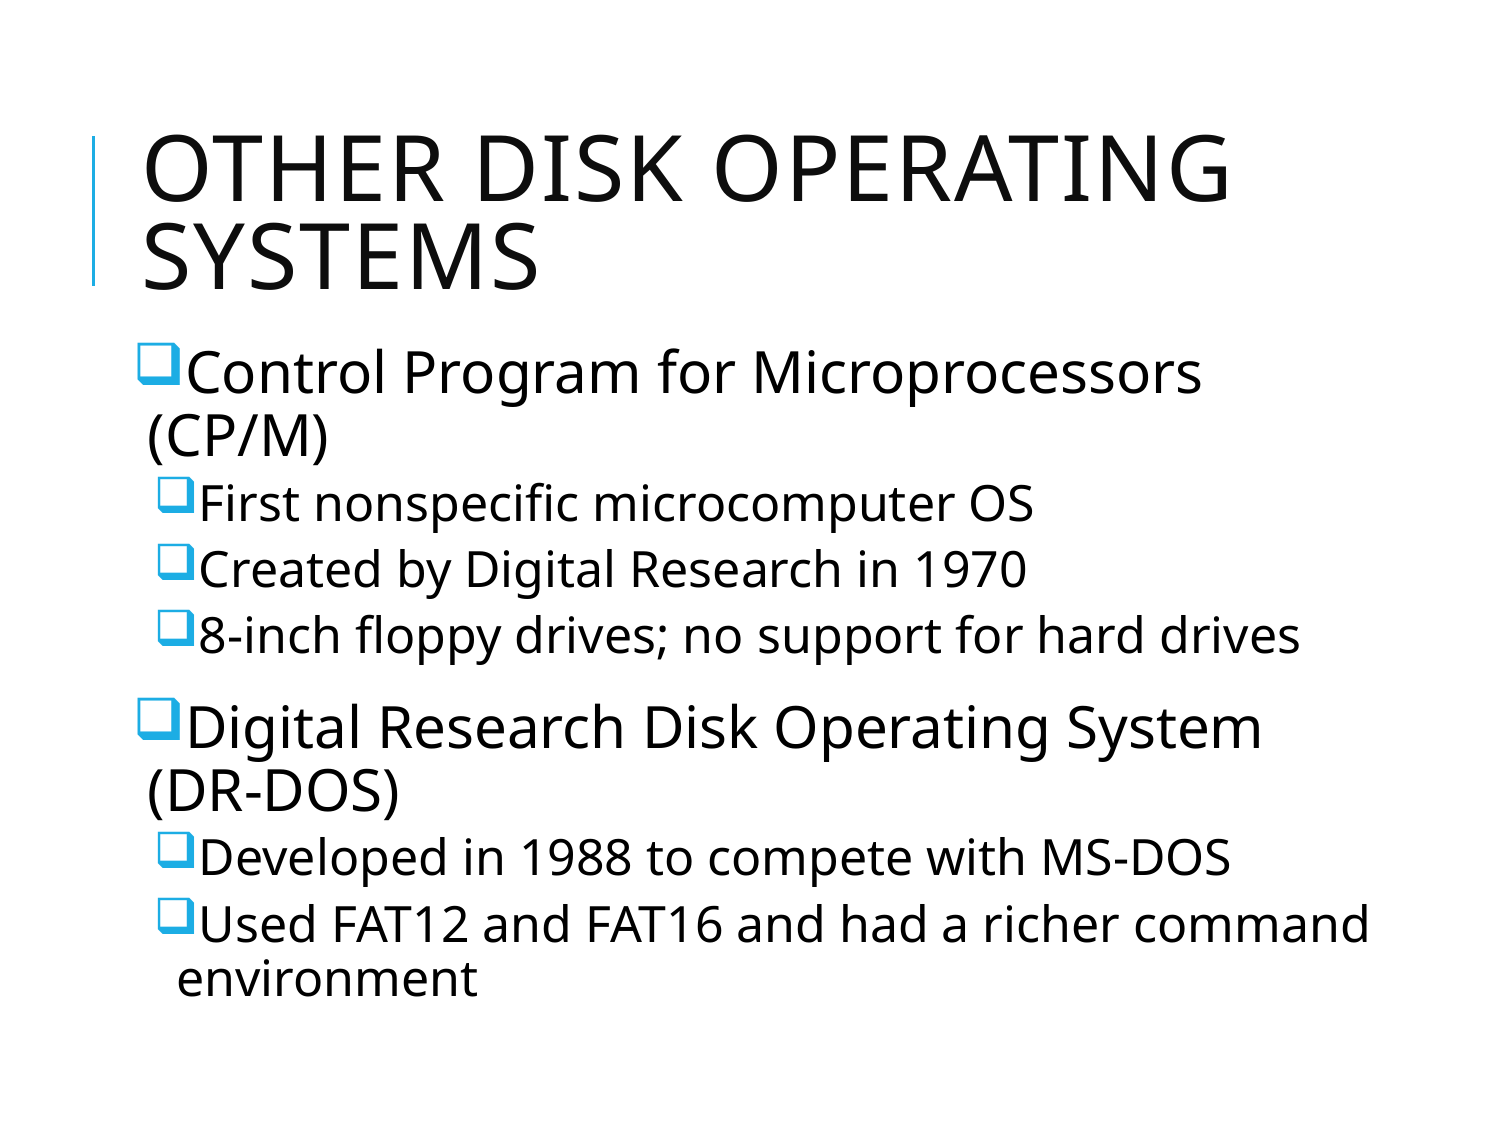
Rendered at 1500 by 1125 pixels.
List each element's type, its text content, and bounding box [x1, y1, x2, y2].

list Control Program for Microprocessors (CP/M) First nonspecific microcomputer OS Created by Digital Research in 1970 8-inch floppy drives; no support for hard drives Digital Research Disk Operating System (DR-DOS) Developed in 1988 to compete with MS-DOS Used FAT12 and FAT16 and had a richer command environment [125, 336, 1400, 1038]
title Other Disk Operating Systems [126, 96, 1322, 336]
